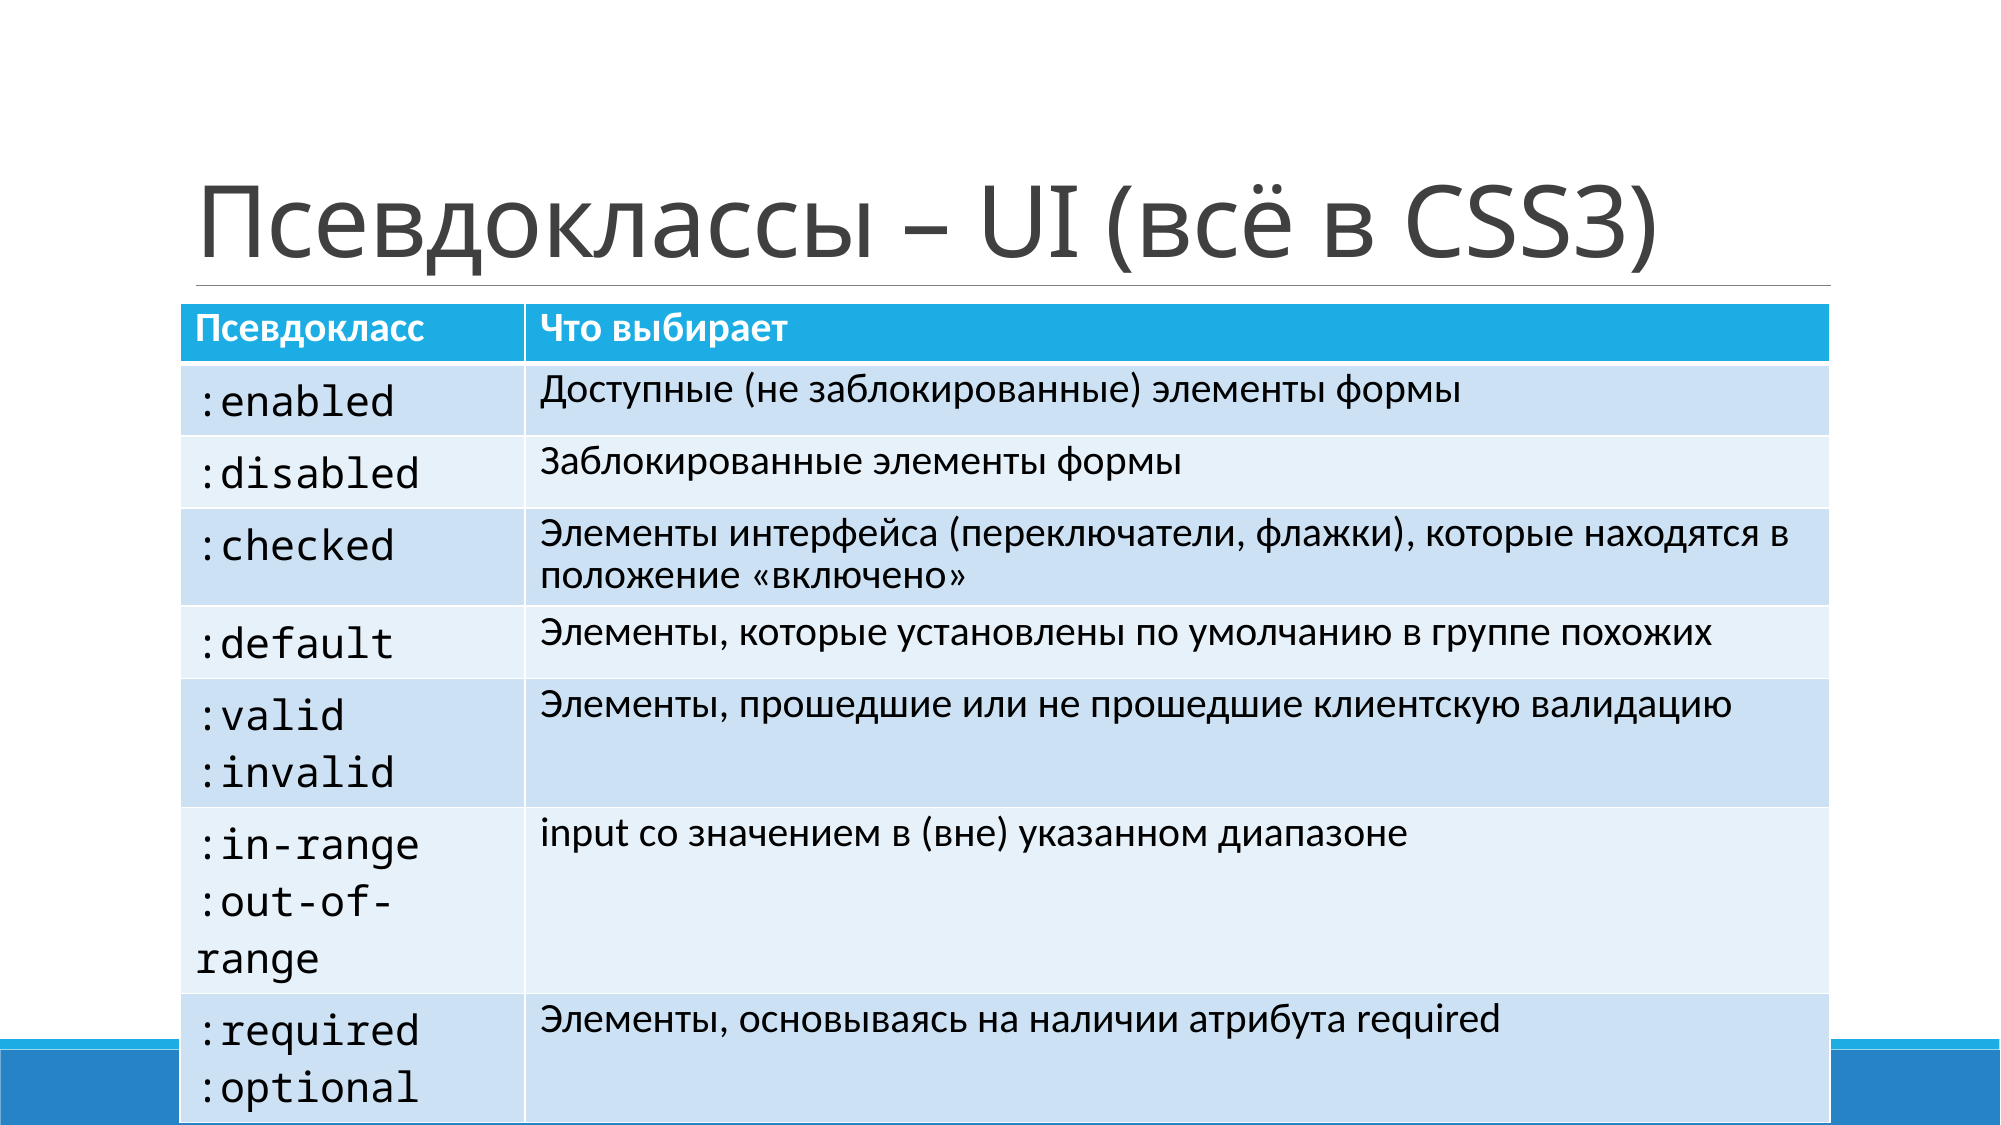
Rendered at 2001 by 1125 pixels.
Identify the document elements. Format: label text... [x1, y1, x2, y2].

table_cell Заблокированные элементы формы [526, 437, 1829, 507]
table_cell input со значением в (вне) указанном диапазоне [526, 808, 1829, 993]
table_cell :enabled [181, 366, 524, 435]
table_header Что выбирает [526, 304, 1829, 361]
title Псевдоклассы – UI (всё в CSS3) [180, 47, 1830, 285]
table_cell Элементы, прошедшие или не прошедшие клиентскую валидацию [526, 679, 1829, 807]
table_cell Доступные (не заблокированные) элементы формы [526, 366, 1829, 435]
table_header Псевдокласс [181, 304, 524, 361]
table_cell :required :optional [181, 994, 524, 1122]
table_cell :default [181, 607, 524, 678]
table_cell :checked [181, 509, 524, 605]
table_cell :in-range :out-of-range [181, 808, 524, 993]
table_cell Элементы, которые установлены по умолчанию в группе похожих [526, 607, 1829, 678]
table_cell Элементы интерфейса (переключатели, флажки), которые находятся в положение «включено» [526, 509, 1829, 605]
table_cell Элементы, основываясь на наличии атрибута required [526, 994, 1829, 1122]
table_cell :valid :invalid [181, 679, 524, 807]
table_cell :disabled [181, 437, 524, 507]
